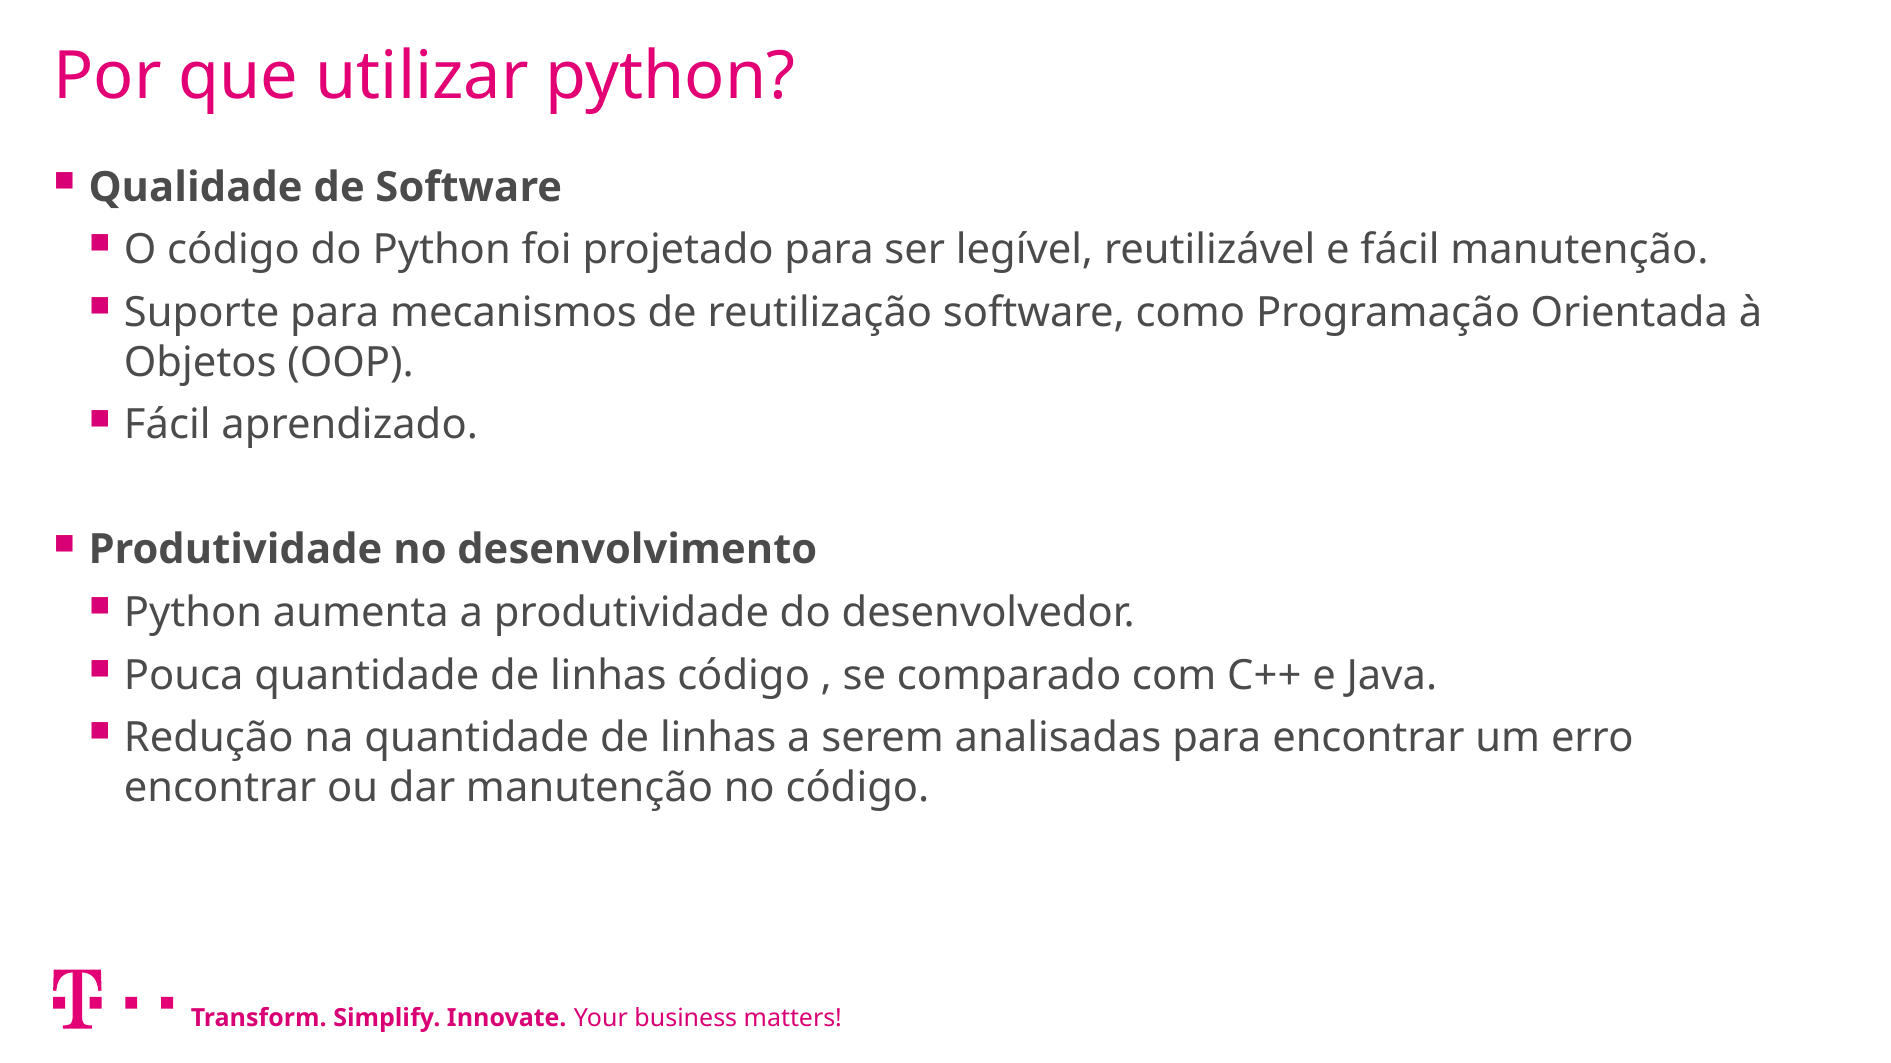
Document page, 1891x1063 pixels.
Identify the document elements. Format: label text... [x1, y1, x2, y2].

title Por que utilizar python? [52, 41, 1837, 125]
text_box Qualidade de Software O código do Python foi projetado para ser legível, reutilizável e fácil manutenção. Suporte para mecanismos de reutilização software, como Programação Orientada à Objetos (OOP). Fácil aprendizado. Produtividade no desenvolvimento Python aumenta a produtividade do desenvolvedor. Pouca quantidade de linhas código , se comparado com C++ e Java. Redução na quantidade de linhas a serem analisadas para encontrar um erro encontrar ou dar manutenção no código. [53, 147, 1837, 724]
